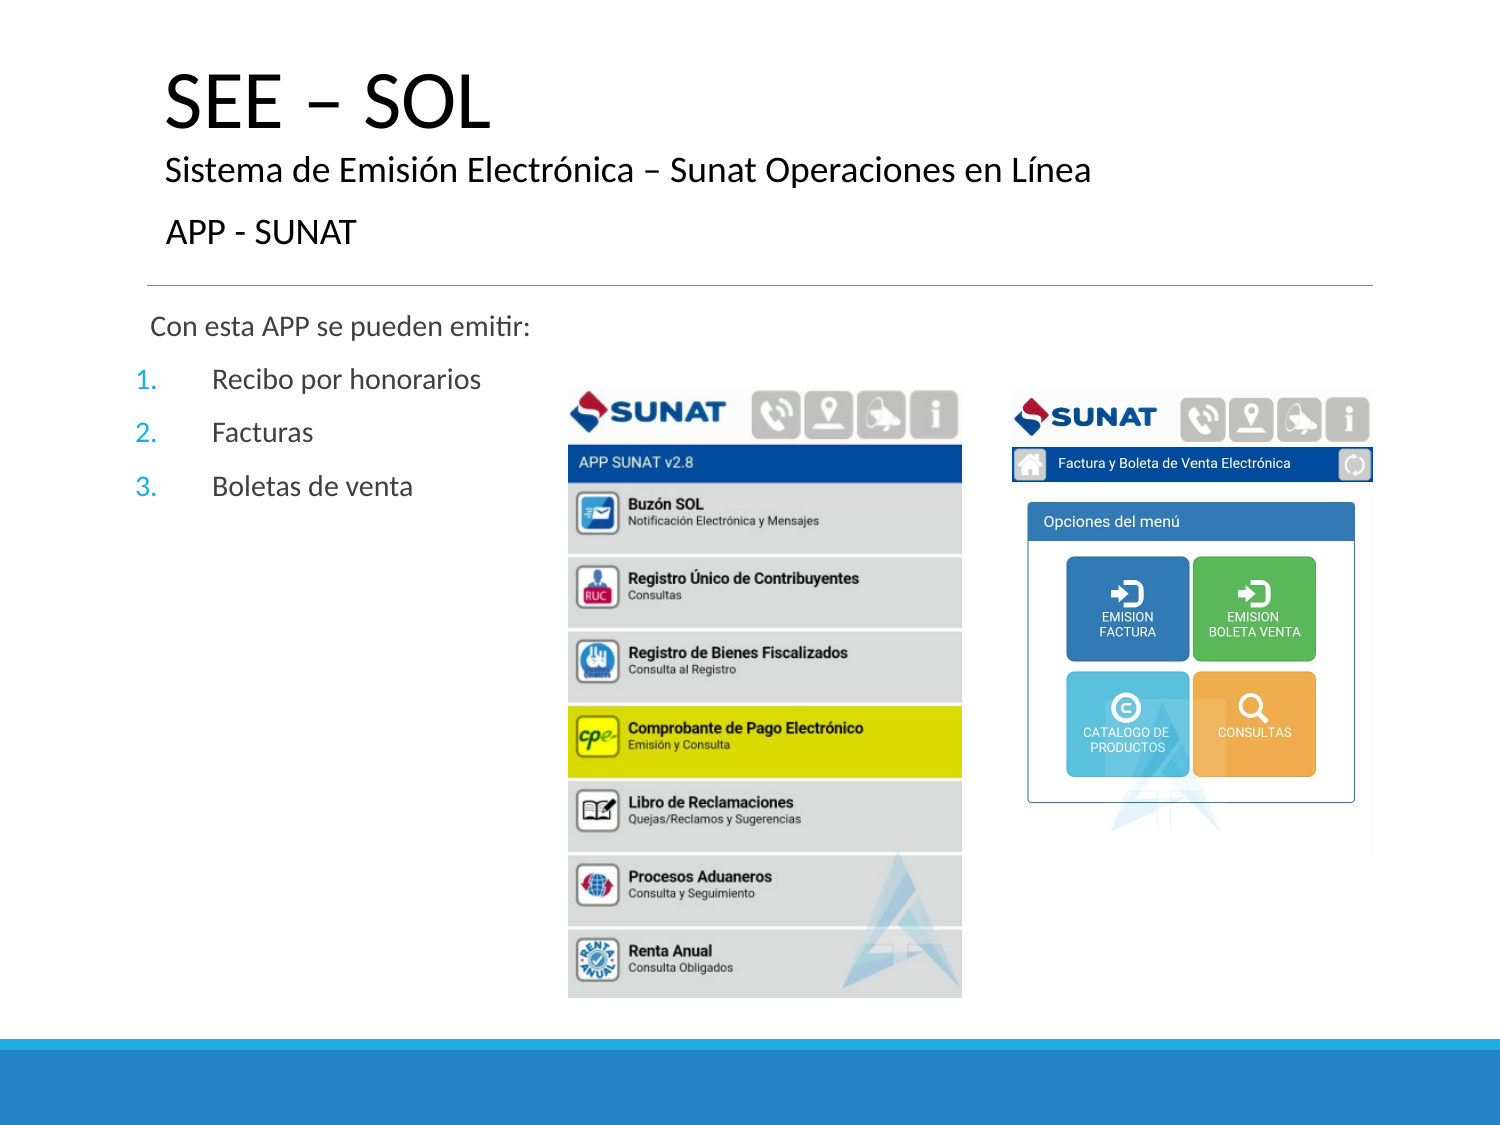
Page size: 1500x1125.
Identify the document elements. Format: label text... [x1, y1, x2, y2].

list Con esta APP se pueden emitir: Recibo por honorarios Facturas Boletas de venta [135, 302, 1373, 511]
text_box SEE – SOL Sistema de Emisión Electrónica – Sunat Operaciones en Línea [149, 38, 1380, 198]
picture [1011, 389, 1373, 855]
text_box APP - SUNAT [151, 199, 373, 260]
picture [567, 389, 962, 999]
